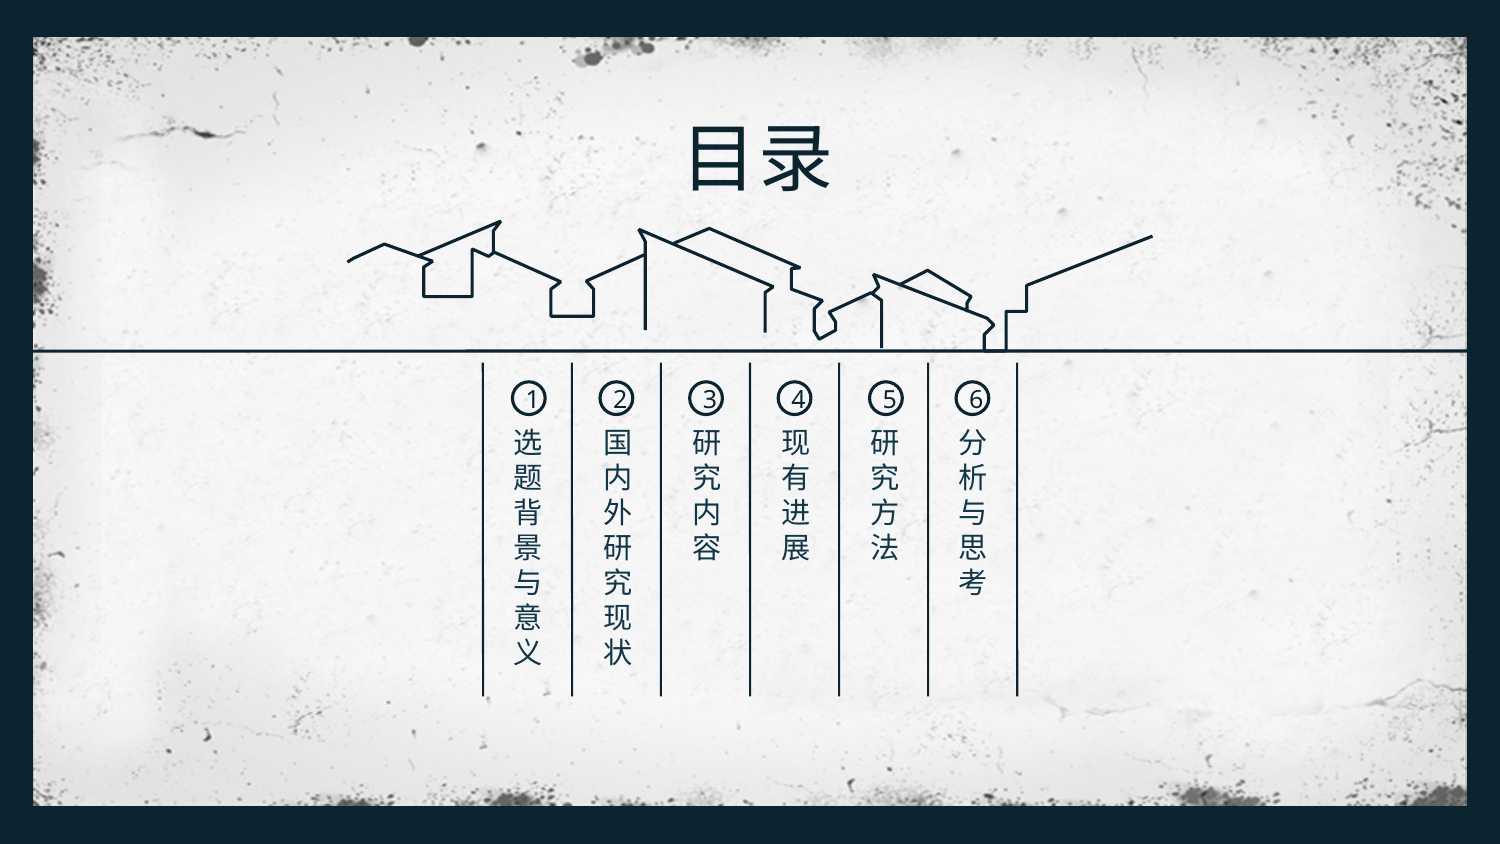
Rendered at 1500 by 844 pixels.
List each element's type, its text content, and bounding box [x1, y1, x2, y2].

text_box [855, 381, 912, 574]
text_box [944, 381, 1001, 610]
picture [33, 352, 1467, 806]
text_box 录 [743, 102, 839, 208]
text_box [347, 220, 1153, 352]
picture [33, 37, 1467, 351]
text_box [677, 381, 734, 574]
text_box 目 [667, 102, 743, 208]
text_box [588, 381, 645, 681]
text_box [498, 381, 556, 681]
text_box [766, 381, 823, 574]
